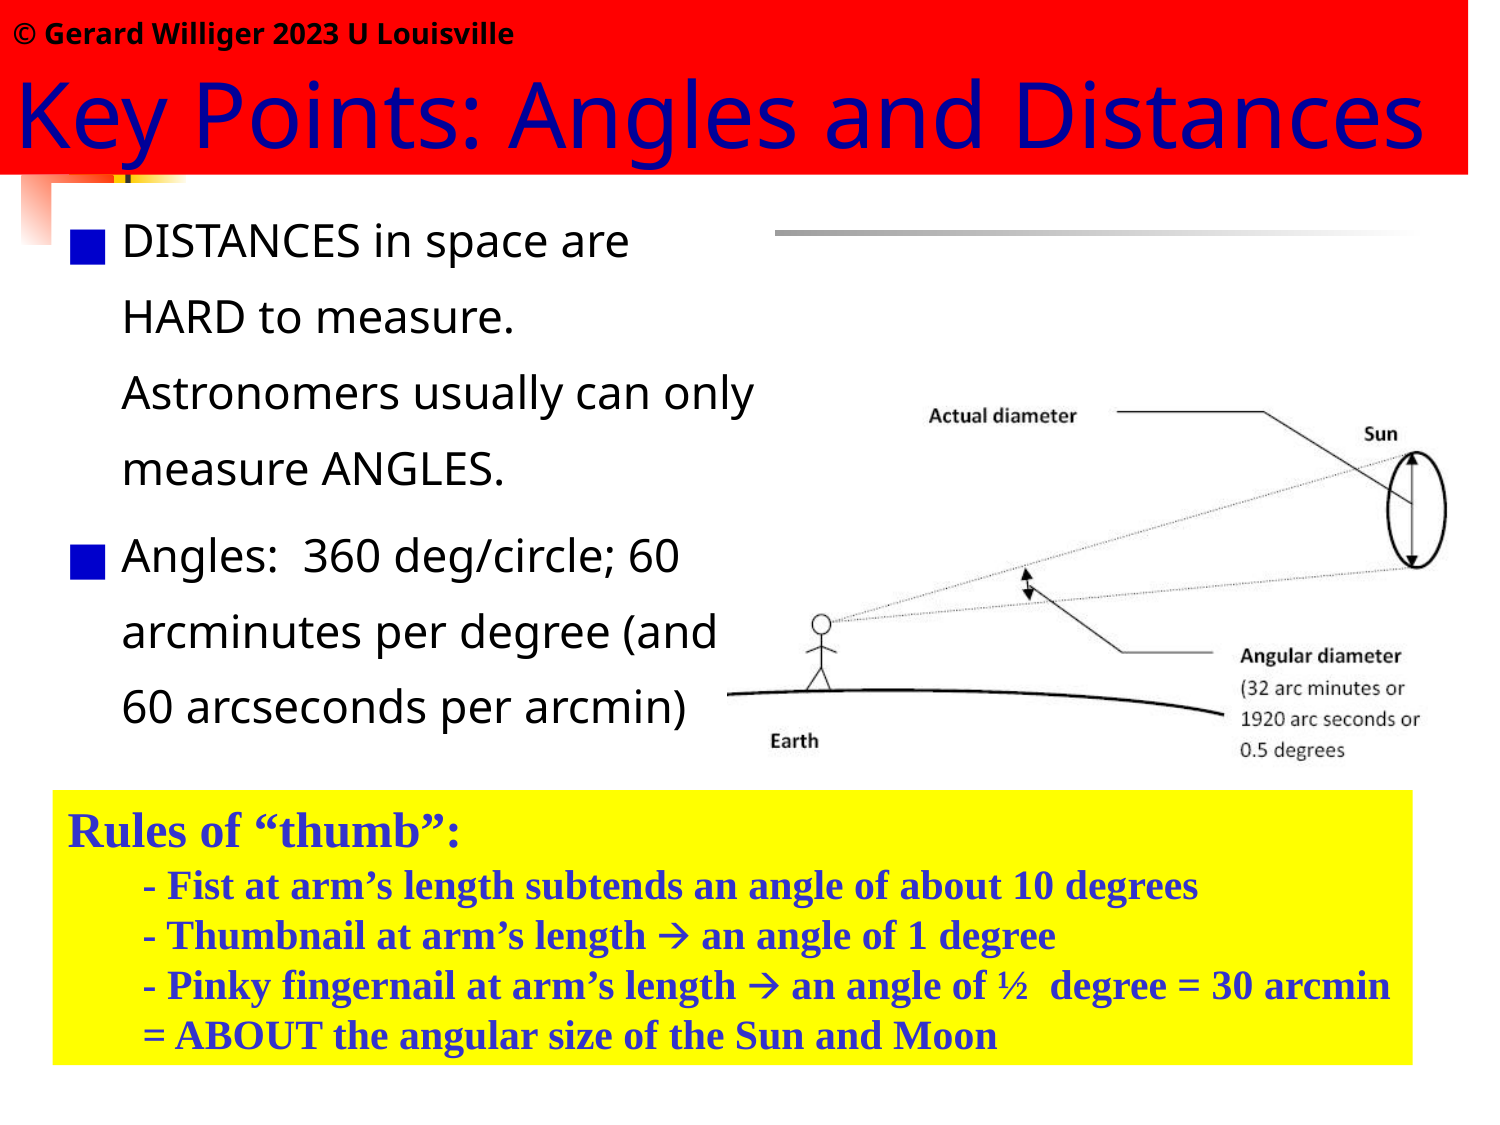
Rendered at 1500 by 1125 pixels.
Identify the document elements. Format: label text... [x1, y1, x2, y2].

title Key Points: Angles and Distances [0, 0, 1469, 175]
text_box Rules of “thumb”: - Fist at arm’s length subtends an angle of about 10 degrees - Thumbnail at arm’s length 🡪 an angle of 1 degree - Pinky fingernail at arm’s length 🡪 an angle of ½ degree = 30 arcmin = ABOUT the angular size of the Sun and Moon [52, 790, 1413, 1066]
text_box © Gerard Williger 2023 U Louisville [0, 0, 552, 66]
picture [726, 375, 1469, 788]
list DISTANCES in space are HARD to measure. Astronomers usually can only measure ANGLES. Angles: 360 deg/circle; 60 arcminutes per degree (and 60 arcseconds per arcmin) [51, 183, 775, 688]
